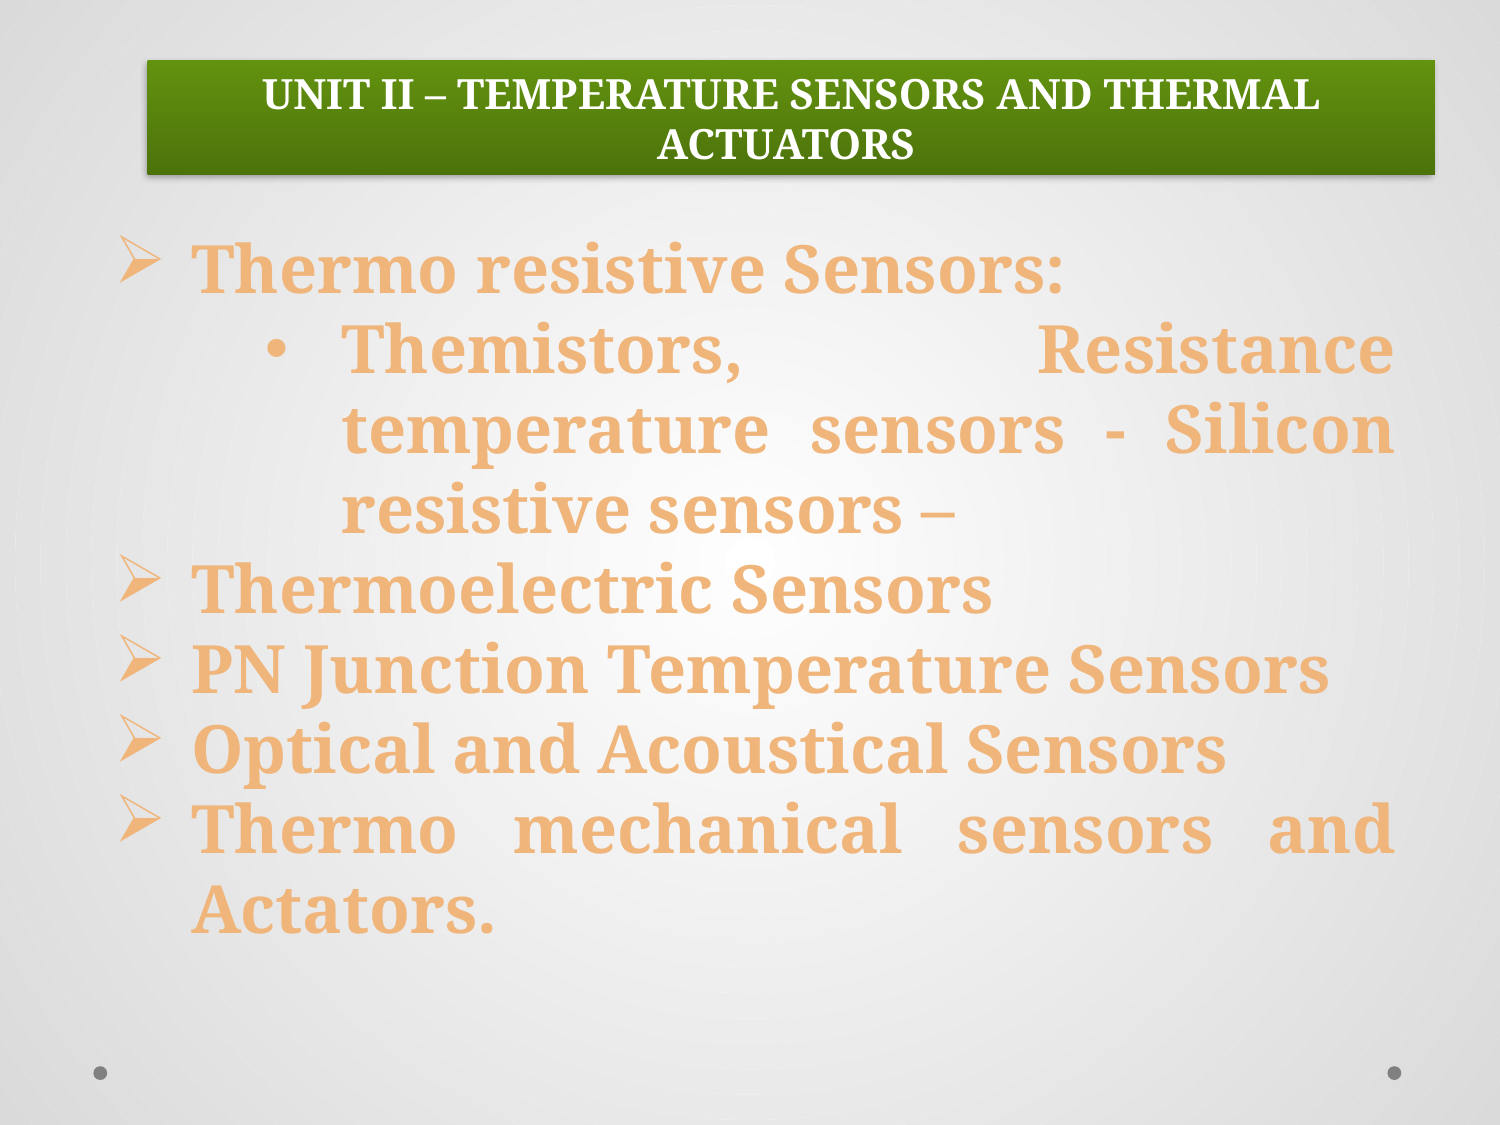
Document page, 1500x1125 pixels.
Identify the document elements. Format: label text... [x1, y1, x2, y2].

text_box Thermo resistive Sensors: Themistors, Resistance temperature sensors - Silicon resistive sensors – Thermoelectric Sensors PN Junction Temperature Sensors Optical and Acoustical Sensors Thermo mechanical sensors and Actators. [100, 219, 1412, 955]
text_box UNIT II – TEMPERATURE SENSORS AND THERMAL ACTUATORS [147, 60, 1435, 175]
